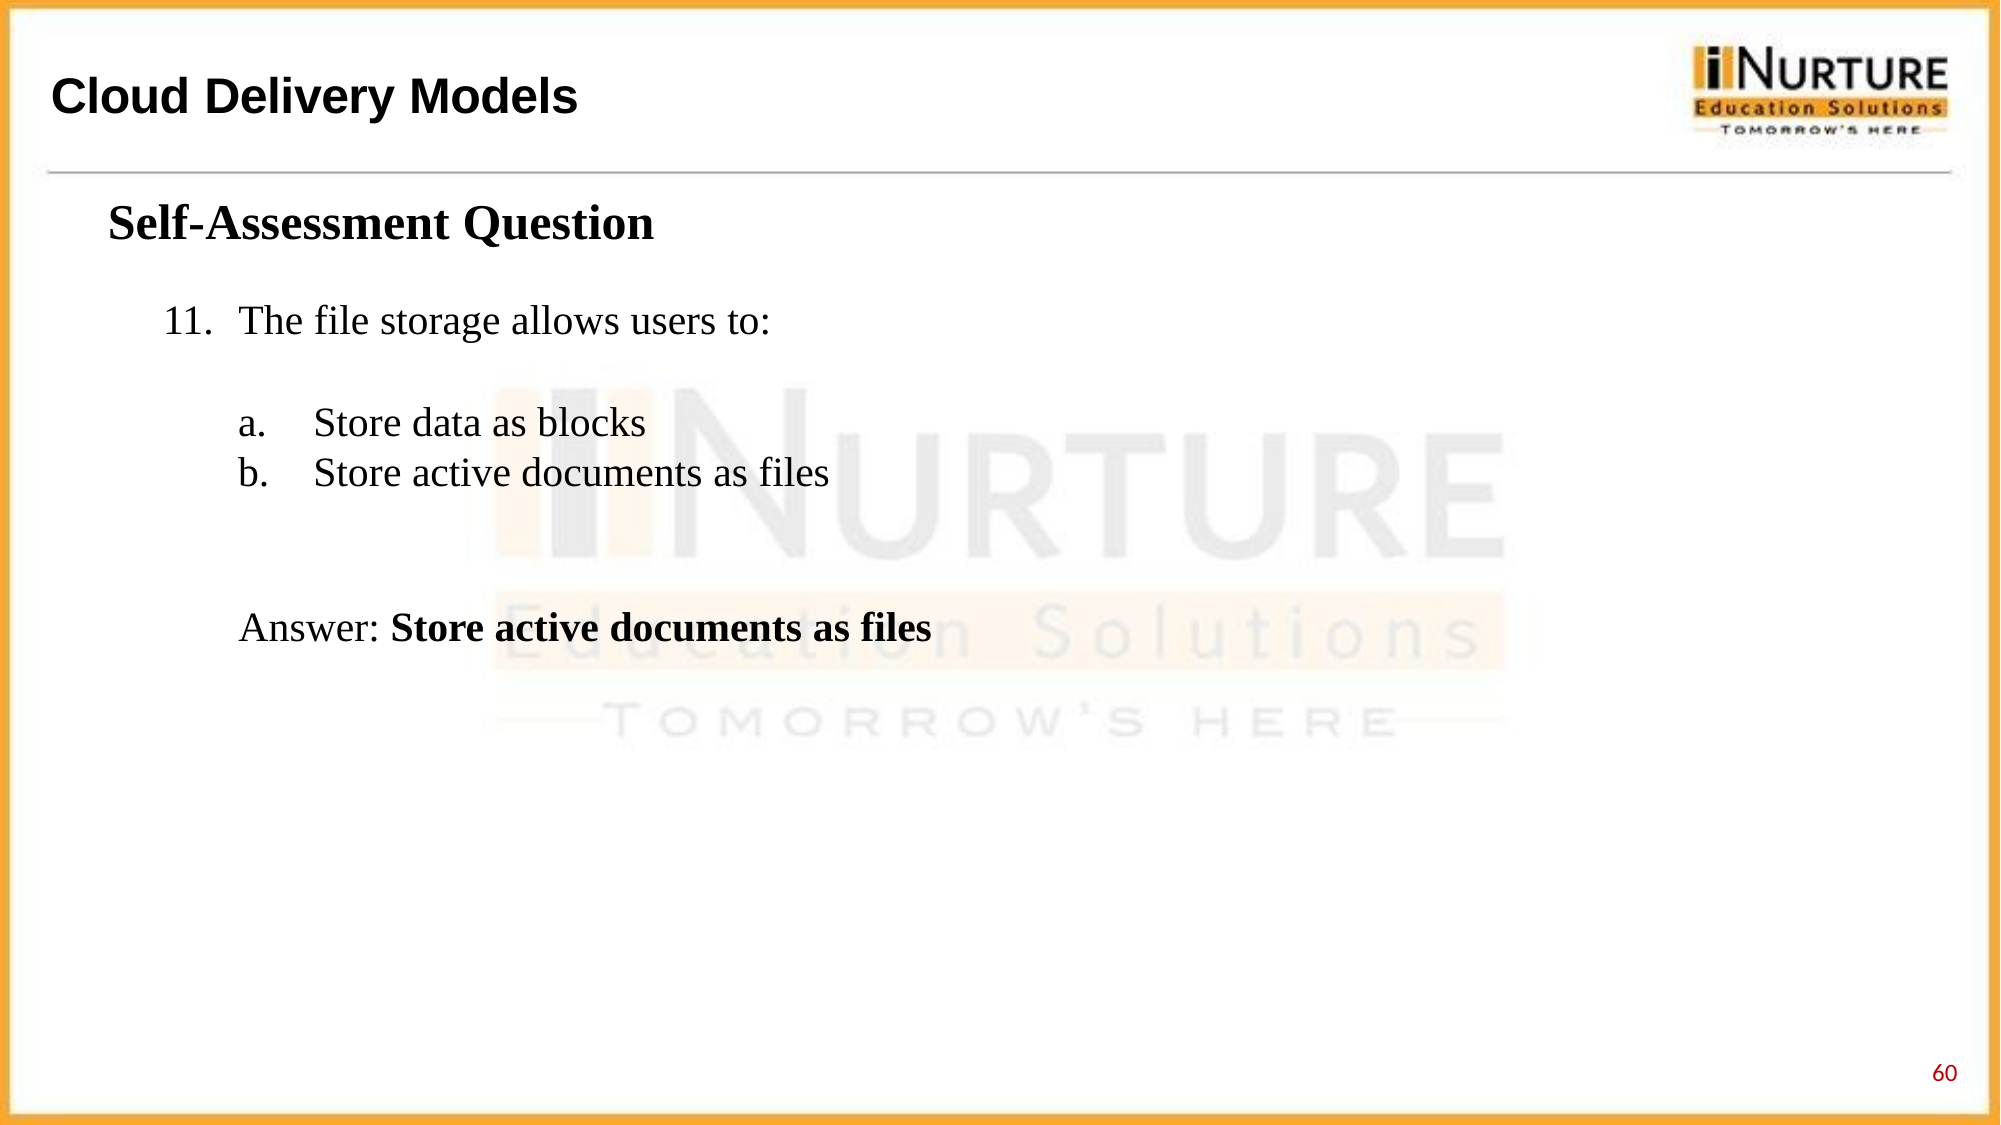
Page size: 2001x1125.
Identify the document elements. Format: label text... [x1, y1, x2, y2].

text_box Self-Assessment Question The file storage allows users to: Store data as blocks Store active documents as files Answer: Store active documents as files [105, 187, 933, 650]
picture [0, 0, 2000, 1125]
slide_number 65 [1925, 1060, 1964, 1125]
title Cloud Delivery Models [48, 61, 581, 251]
